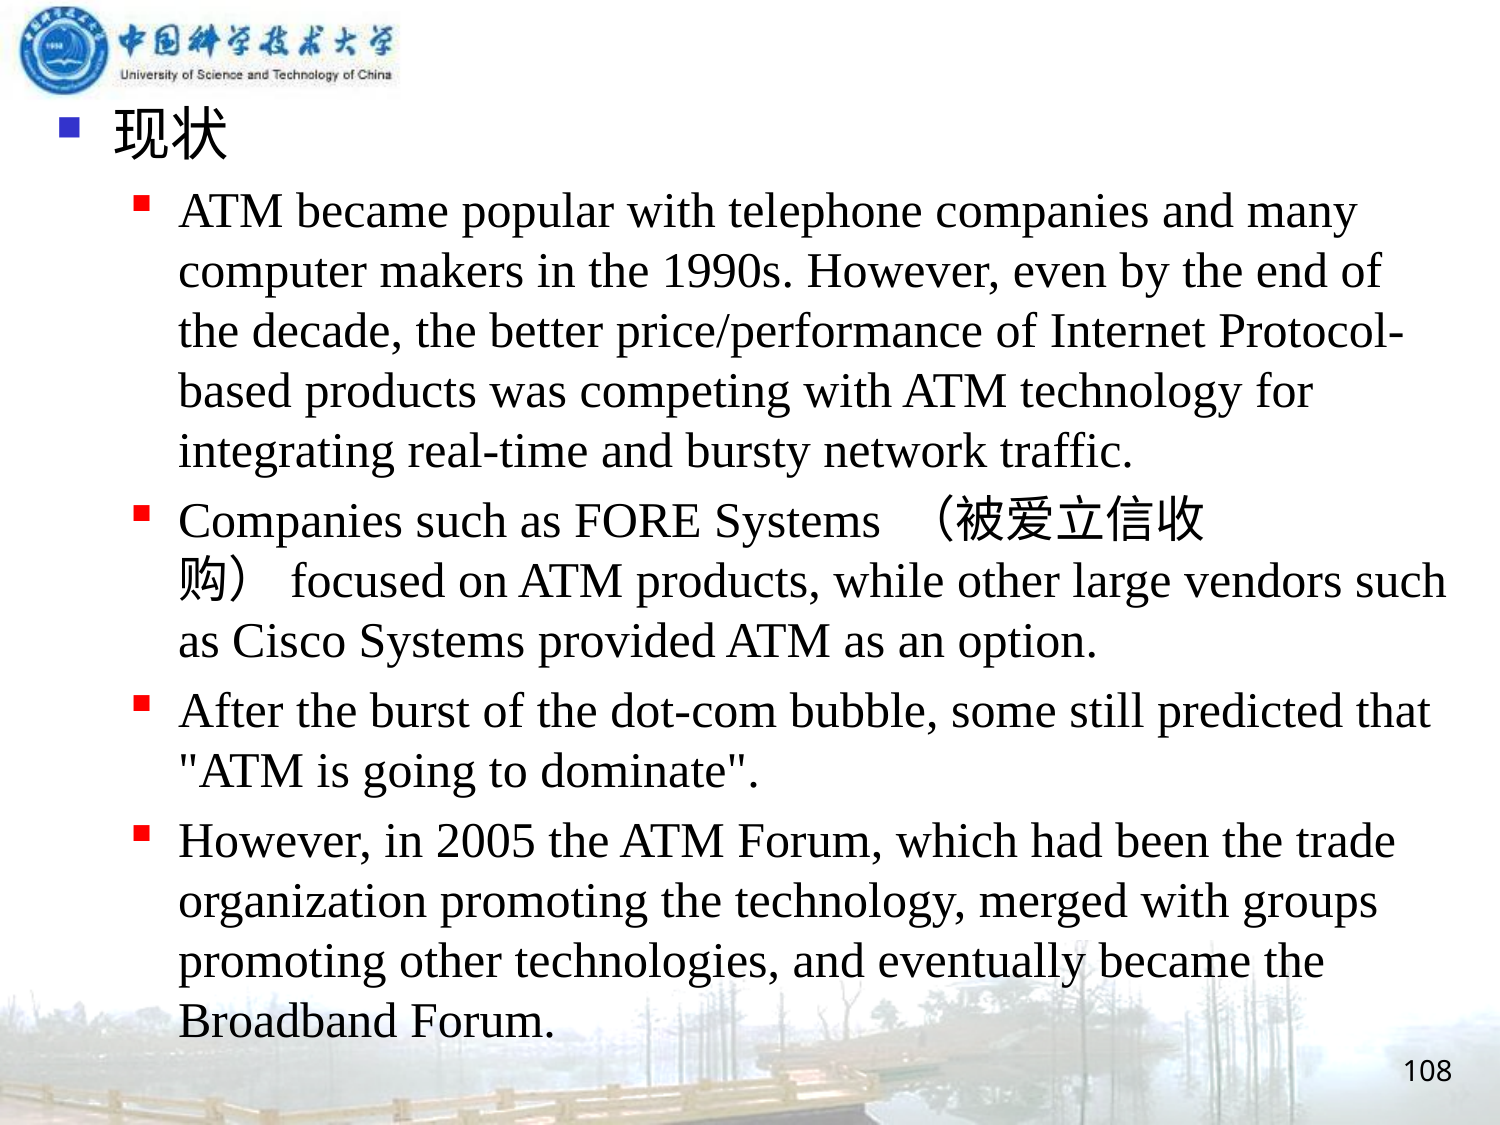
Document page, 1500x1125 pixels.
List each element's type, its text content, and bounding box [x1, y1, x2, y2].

list 现状 ATM became popular with telephone companies and many computer makers in the 1990s. However, even by the end of the decade, the better price/performance of Internet Protocol-based products was competing with ATM technology for integrating real-time and bursty network traffic. Companies such as FORE Systems （被爱立信收购）focused on ATM products, while other large vendors such as Cisco Systems provided ATM as an option. After the burst of the dot-com bubble, some still predicted that "ATM is going to dominate". However, in 2005 the ATM Forum, which had been the trade organization promoting the technology, merged with groups promoting other technologies, and eventually became the Broadband Forum. [40, 89, 1470, 983]
picture [0, 0, 422, 103]
slide_number 108 [1154, 1023, 1468, 1100]
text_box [0, 940, 1500, 1125]
